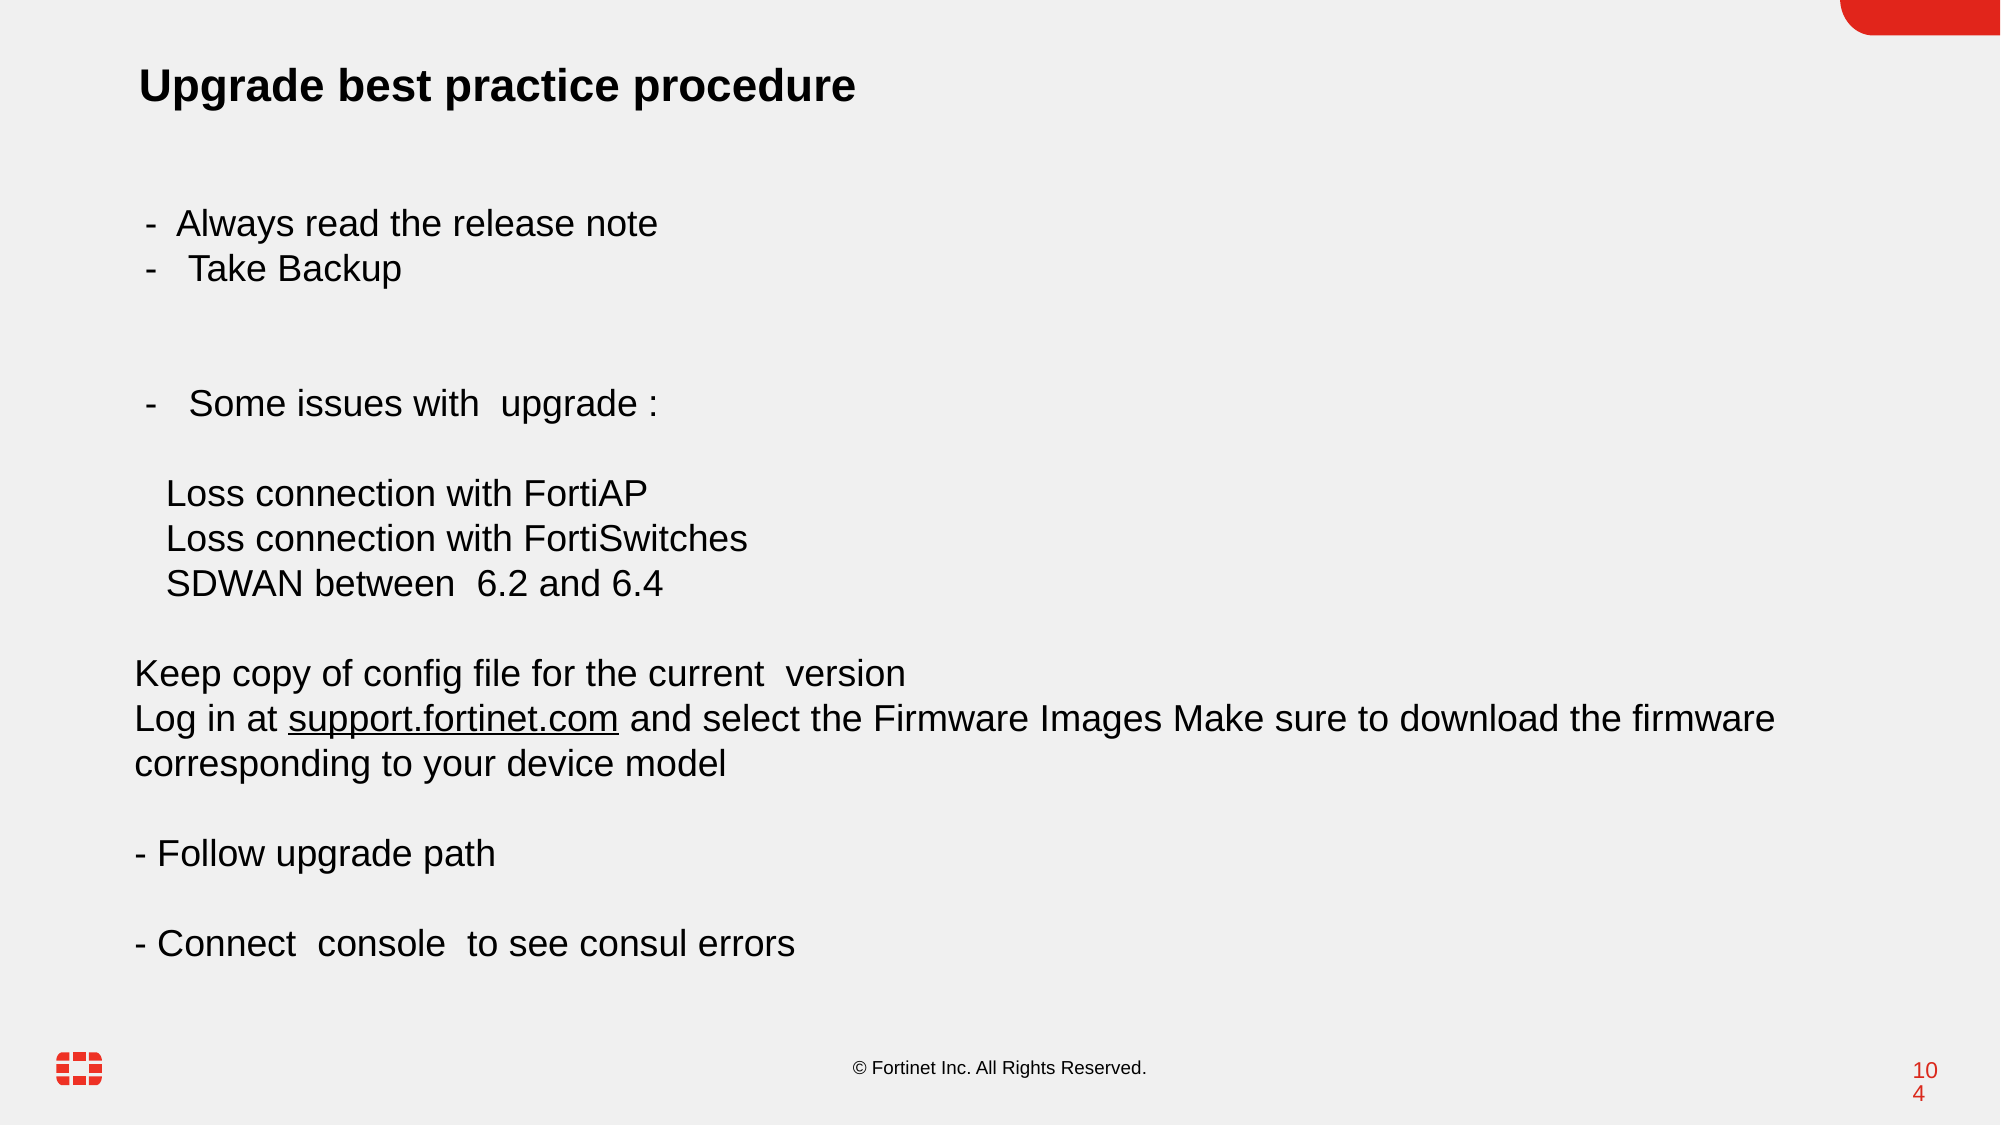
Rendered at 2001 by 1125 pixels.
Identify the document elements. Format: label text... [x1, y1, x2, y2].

text_box - Always read the release note - Take Backup - Some issues with upgrade : Loss connection with FortiAP Loss connection with FortiSwitches SDWAN between 6.2 and 6.4 Keep copy of config file for the current version Log in at support.fortinet.com and select the Firmware Images Make sure to download the firmware corresponding to your device model - Follow upgrade path - Connect console to see consul errors [119, 191, 1957, 1062]
text_box Upgrade best practice procedure [124, 47, 885, 118]
